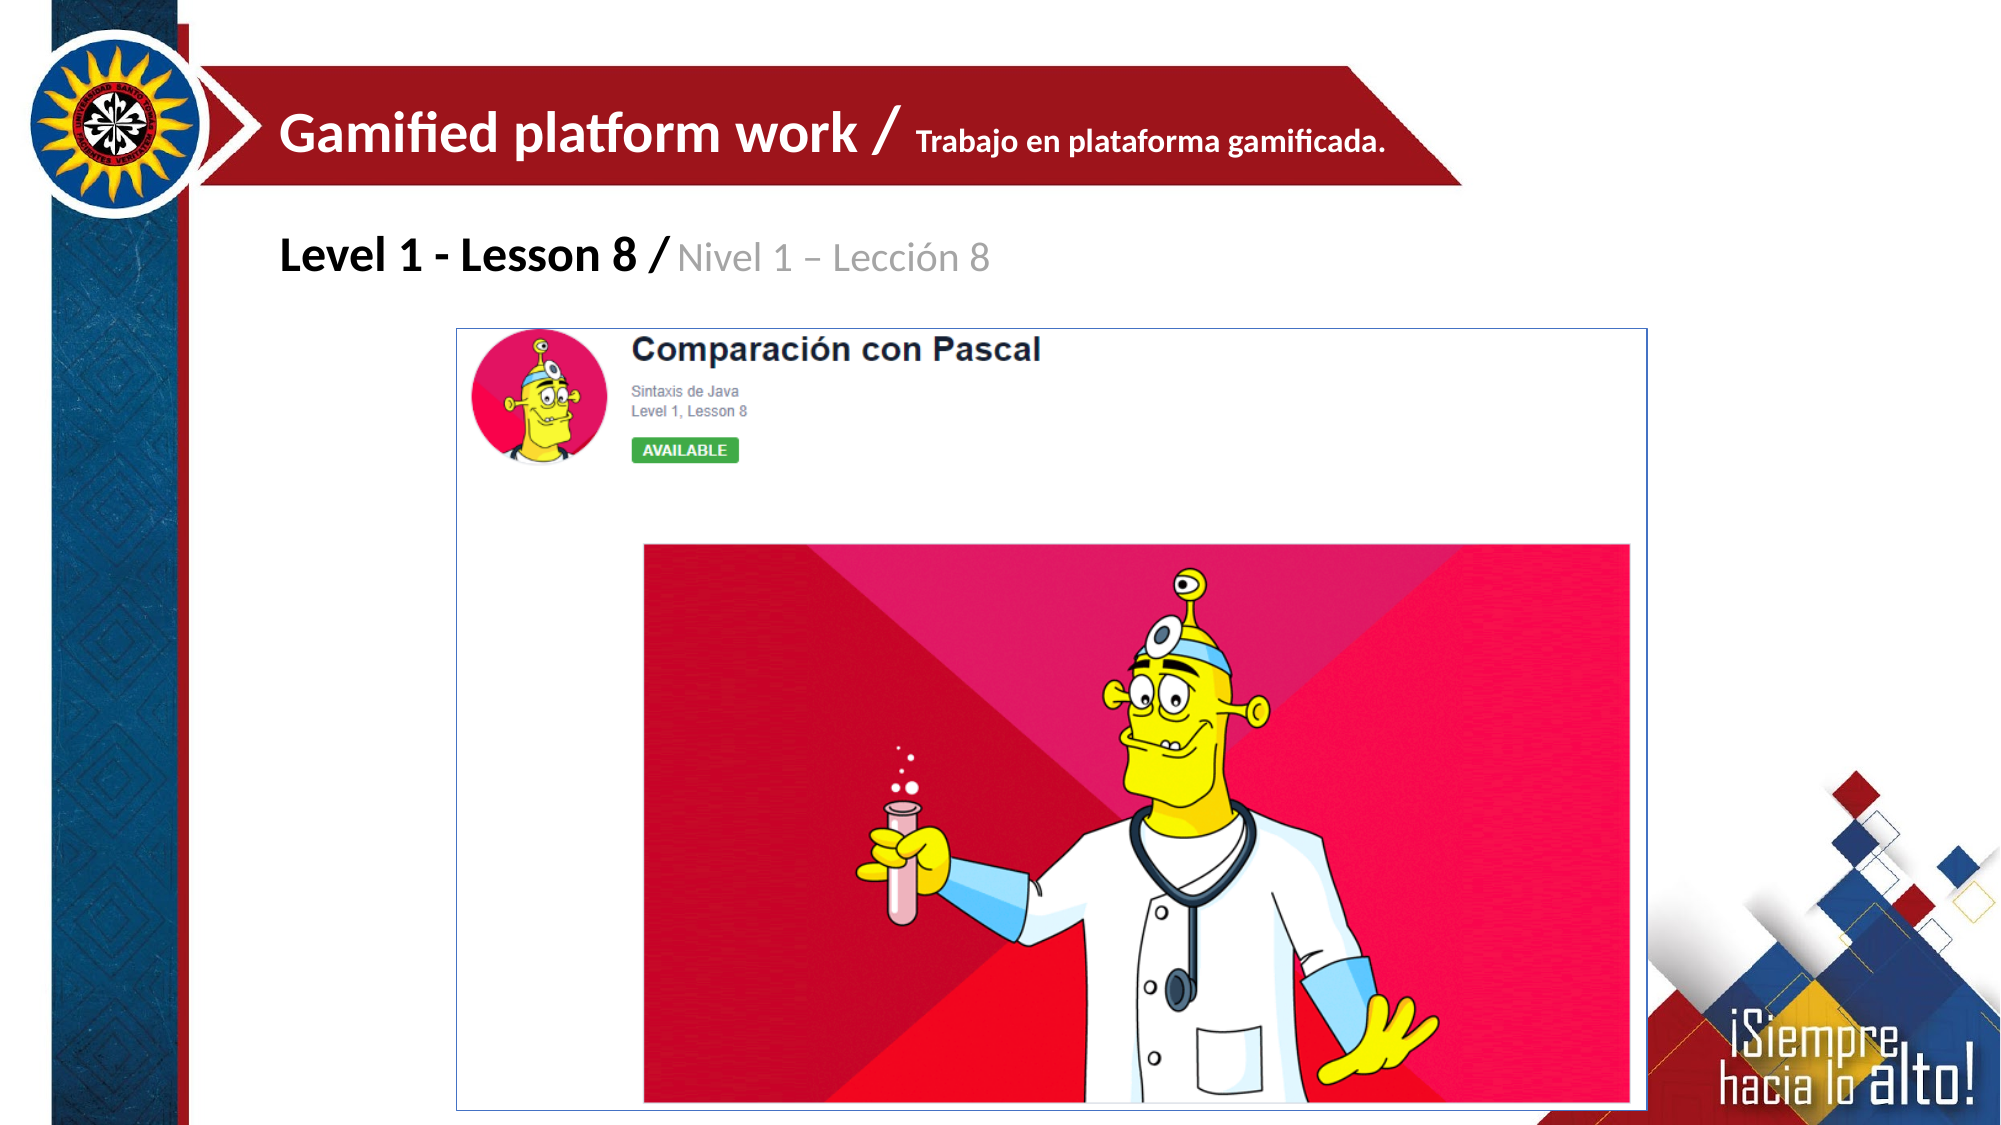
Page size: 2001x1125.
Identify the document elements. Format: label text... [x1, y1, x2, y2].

text_box Gamified platform work / Trabajo en plataforma gamificada. [264, 78, 1462, 173]
picture [0, 0, 2001, 1125]
text_box Level 1 - Lesson 8 / Nivel 1 – Lección 8 [264, 213, 1839, 289]
